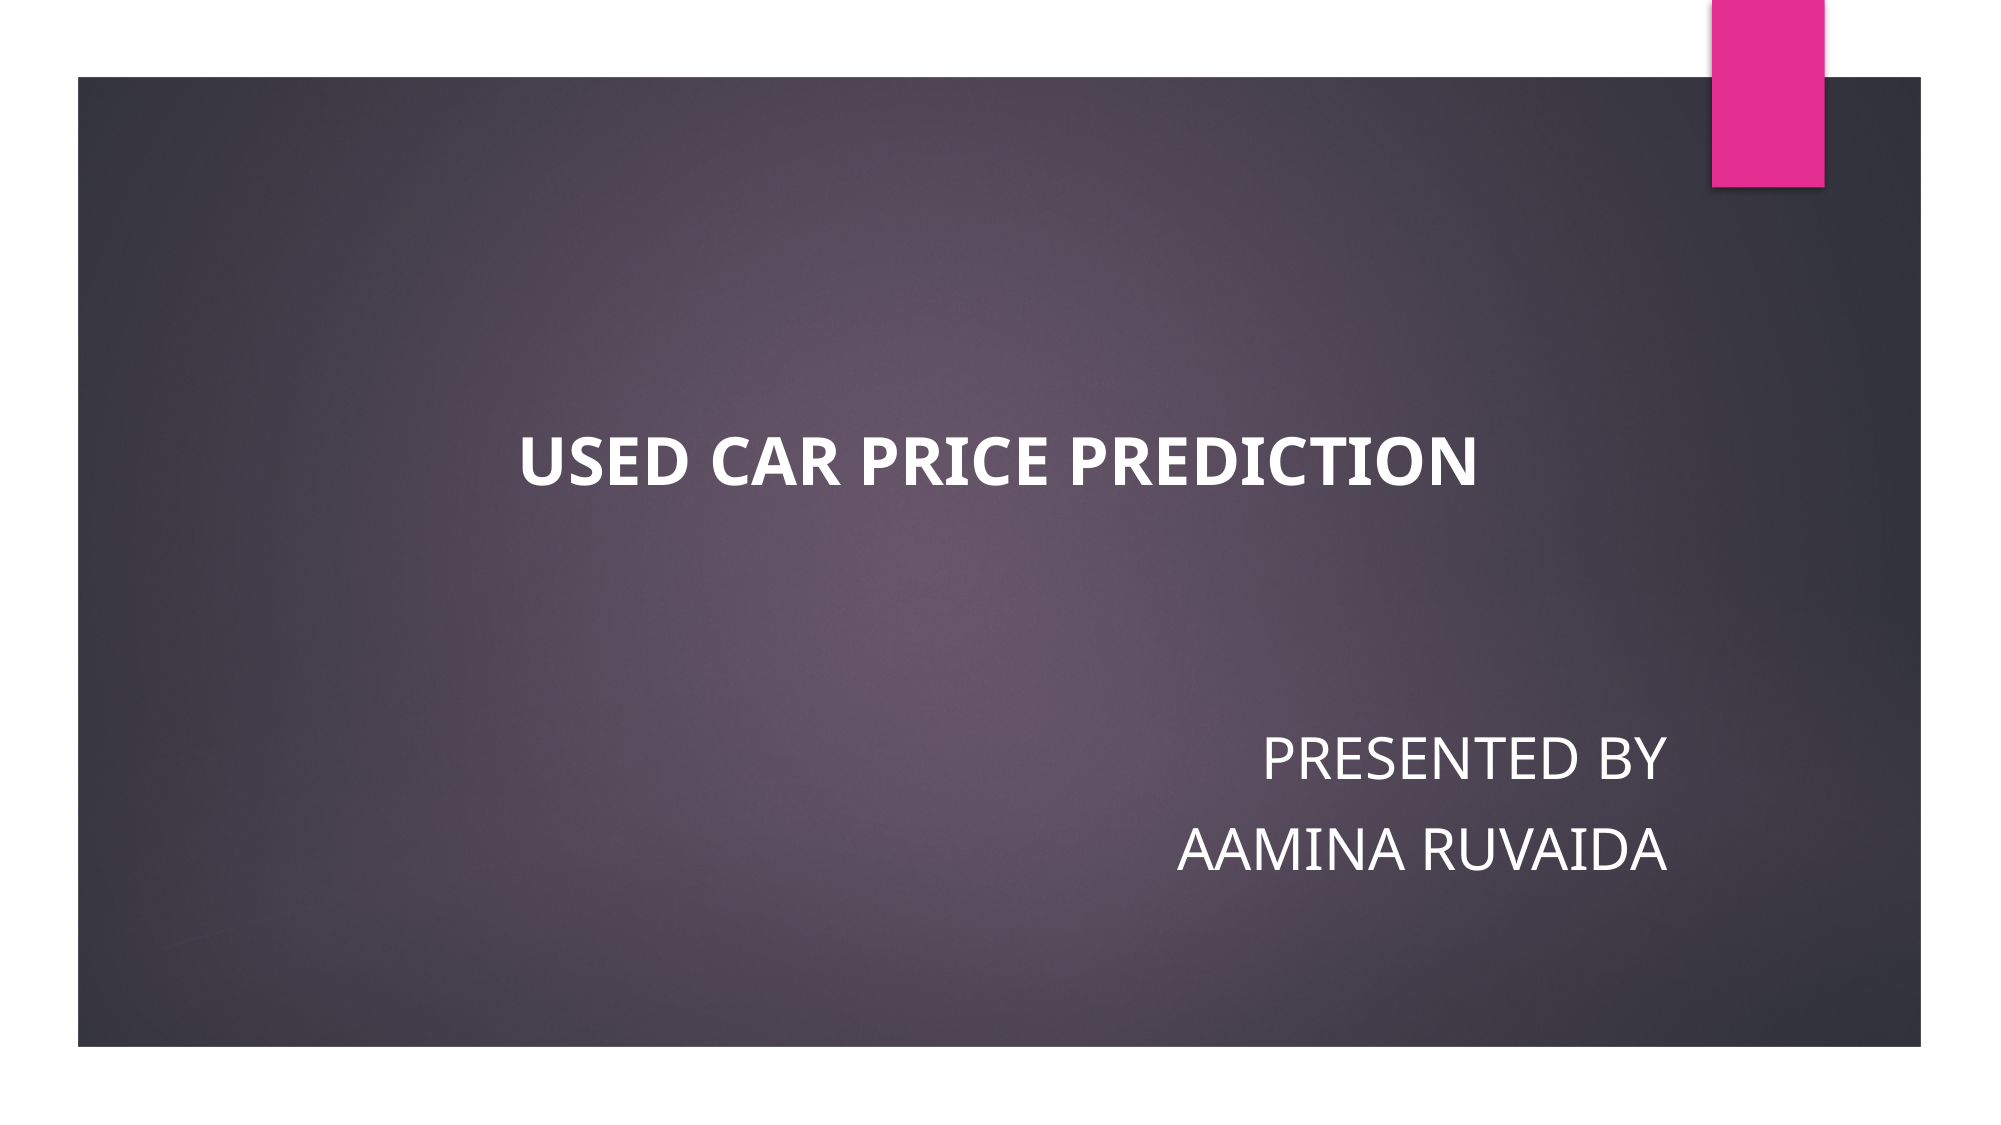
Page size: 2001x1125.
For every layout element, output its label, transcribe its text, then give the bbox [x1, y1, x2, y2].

subtitle Presented By Aamina Ruvaida [442, 713, 1683, 918]
text_box USED CAR PRICE PREDICTION [391, 410, 1609, 506]
